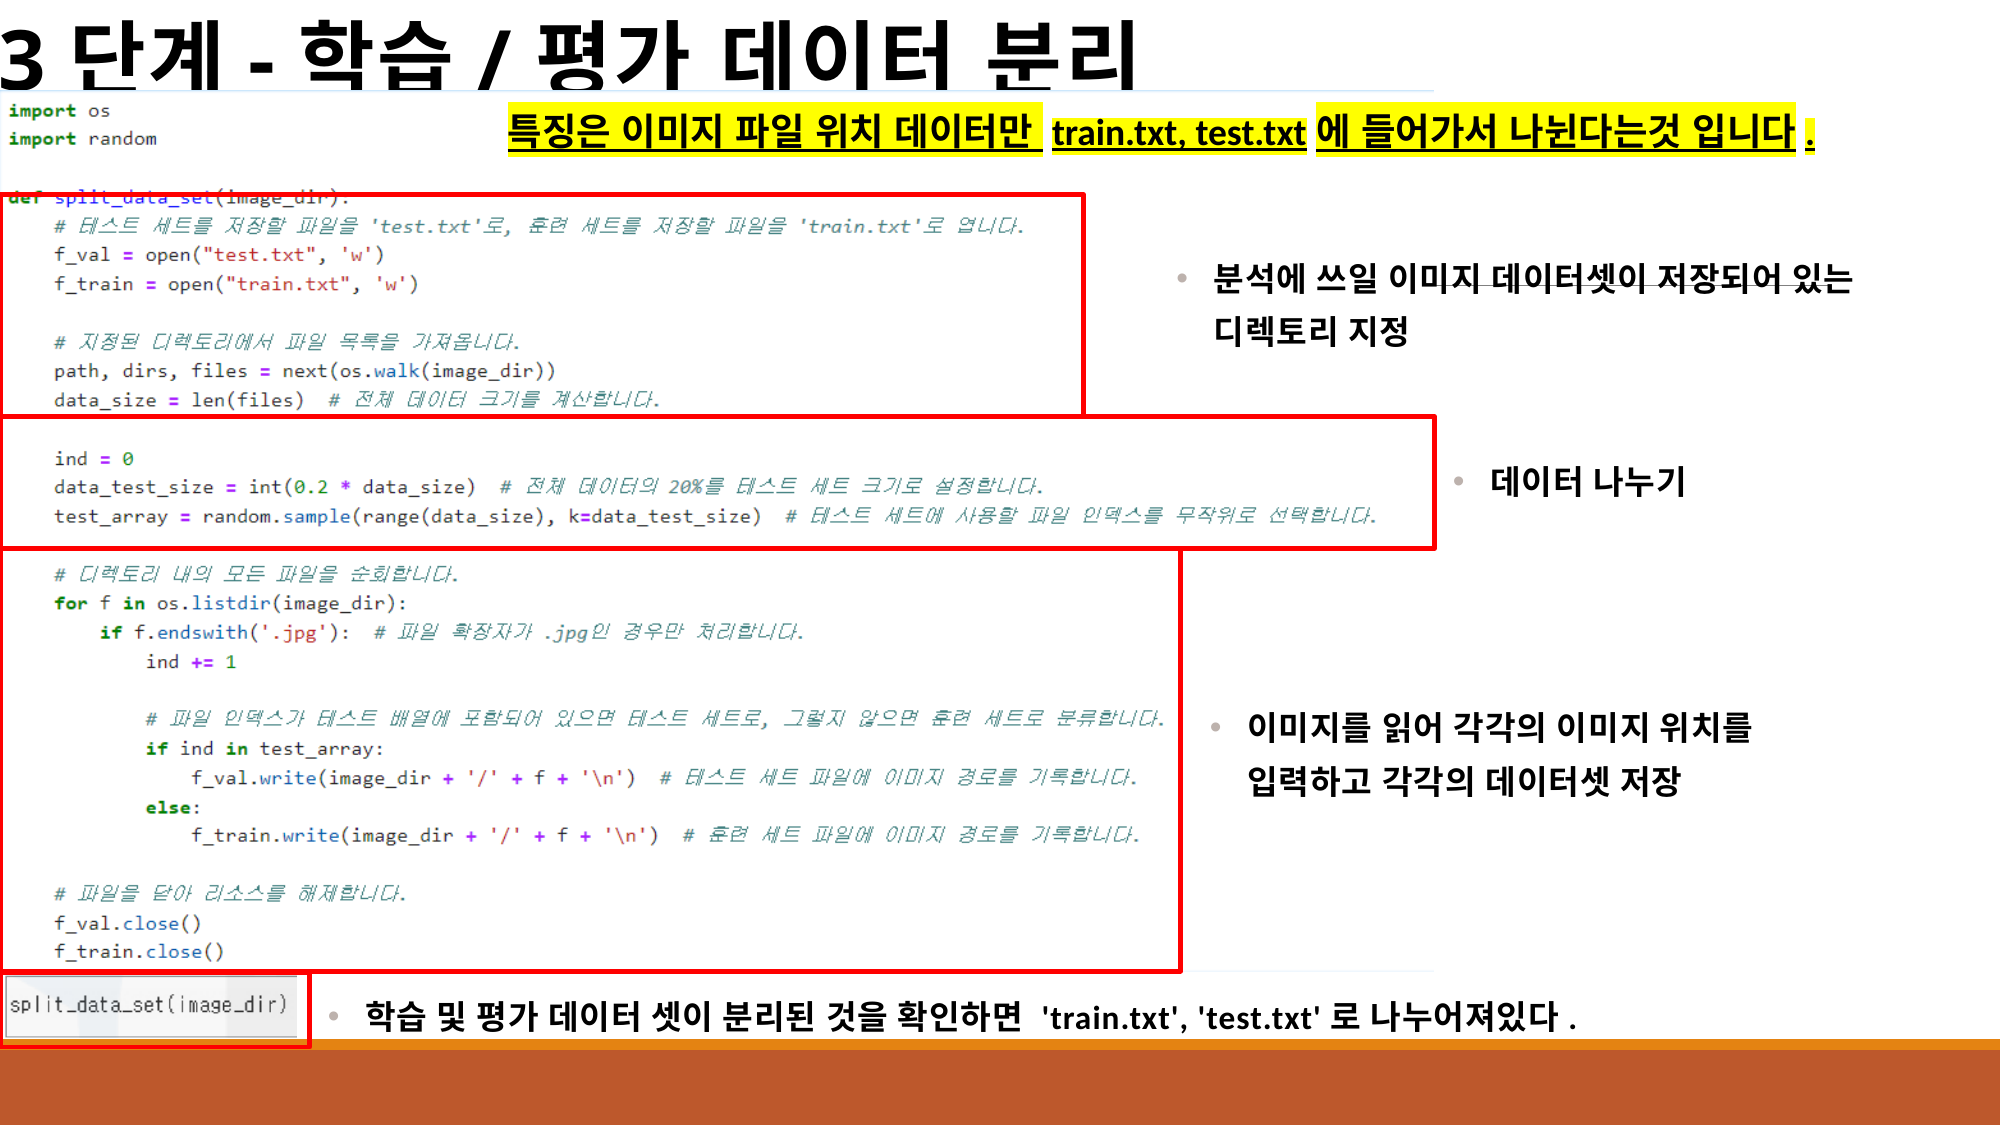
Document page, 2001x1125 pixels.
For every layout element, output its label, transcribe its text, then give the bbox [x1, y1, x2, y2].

text_box 이미지를 읽어 각각의 이미지 위치를 입력하고 각각의 데이터셋 저장 [1441, 675, 1816, 833]
picture [0, 89, 1434, 1039]
text_box 학습 및 평가 데이터 셋이 분리된 것을 확인하면 'train.txt', 'test.txt'로 나누어져있다. [311, 964, 1680, 1044]
text_box 데이터 나누기 [1441, 429, 1755, 523]
text_box 3단계-학습/평가 데이터 분리 [0, 0, 1174, 89]
text_box [0, 981, 311, 1048]
text_box 분석에 쓰일 이미지 데이터셋이 저장되어 있는 디렉토리 지정 [1441, 225, 1936, 359]
list 특징은 이미지 파일 위치 데이터만 train.txt, test.txt에 들어가서 나뉜다는것 입니다. [1441, 95, 2000, 232]
